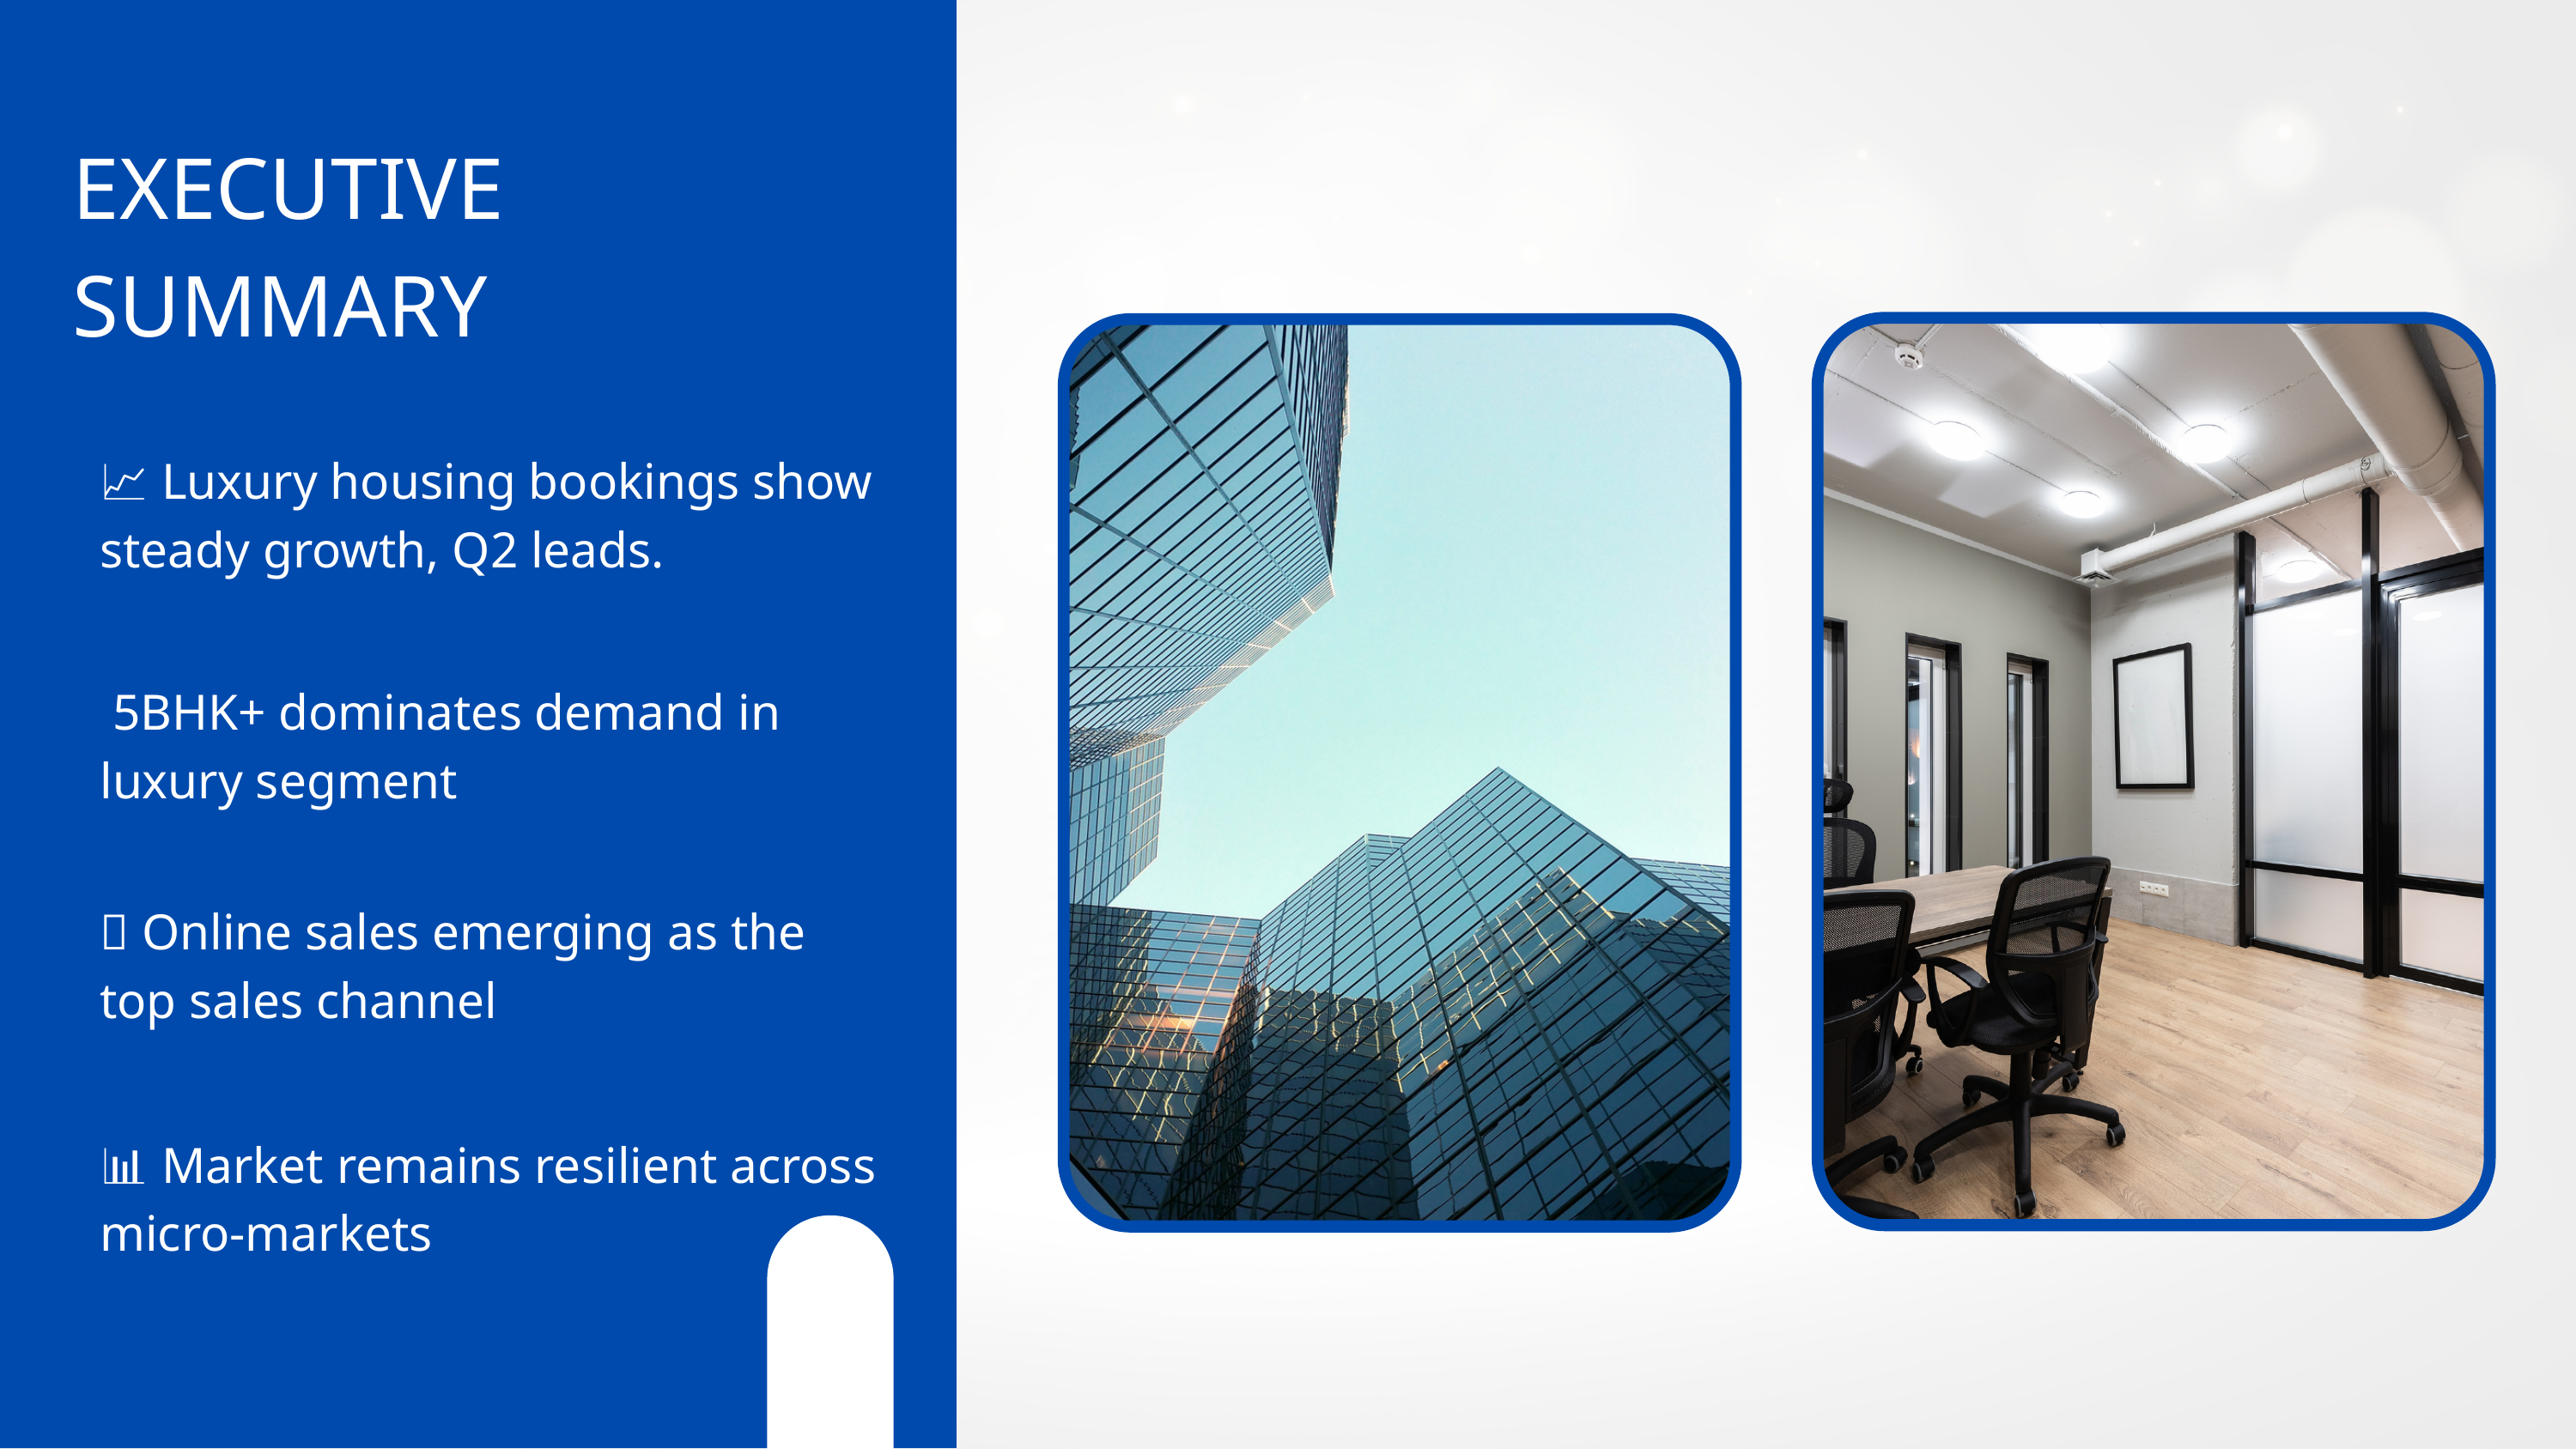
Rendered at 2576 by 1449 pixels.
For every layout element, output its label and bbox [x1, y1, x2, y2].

text_box [0, 0, 957, 1449]
text_box [1057, 312, 1742, 1234]
text_box [767, 1215, 894, 1449]
text_box [1811, 312, 2497, 1232]
text_box [958, 0, 2576, 1449]
